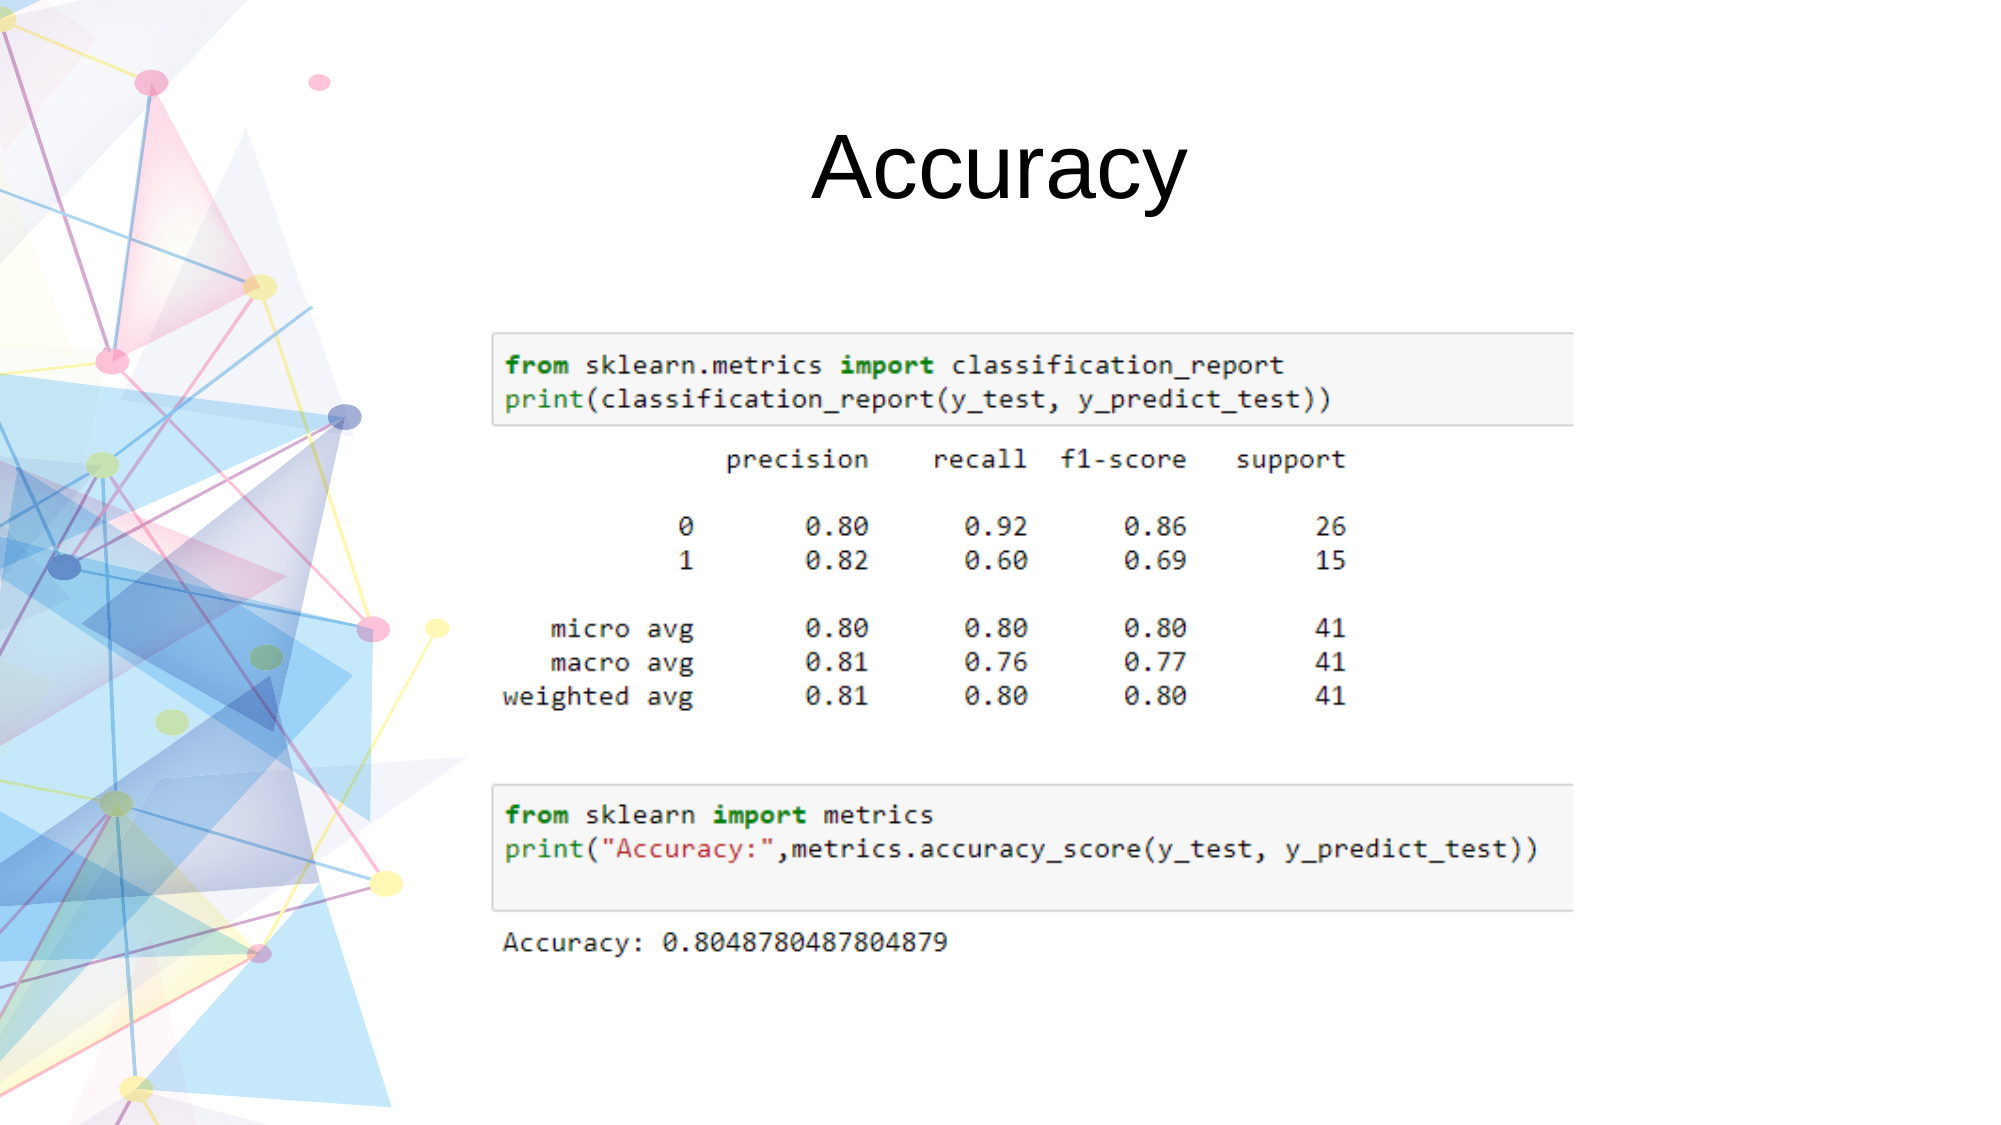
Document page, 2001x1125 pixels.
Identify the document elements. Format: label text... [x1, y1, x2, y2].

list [485, 331, 1574, 994]
title Accuracy [137, 59, 1863, 278]
